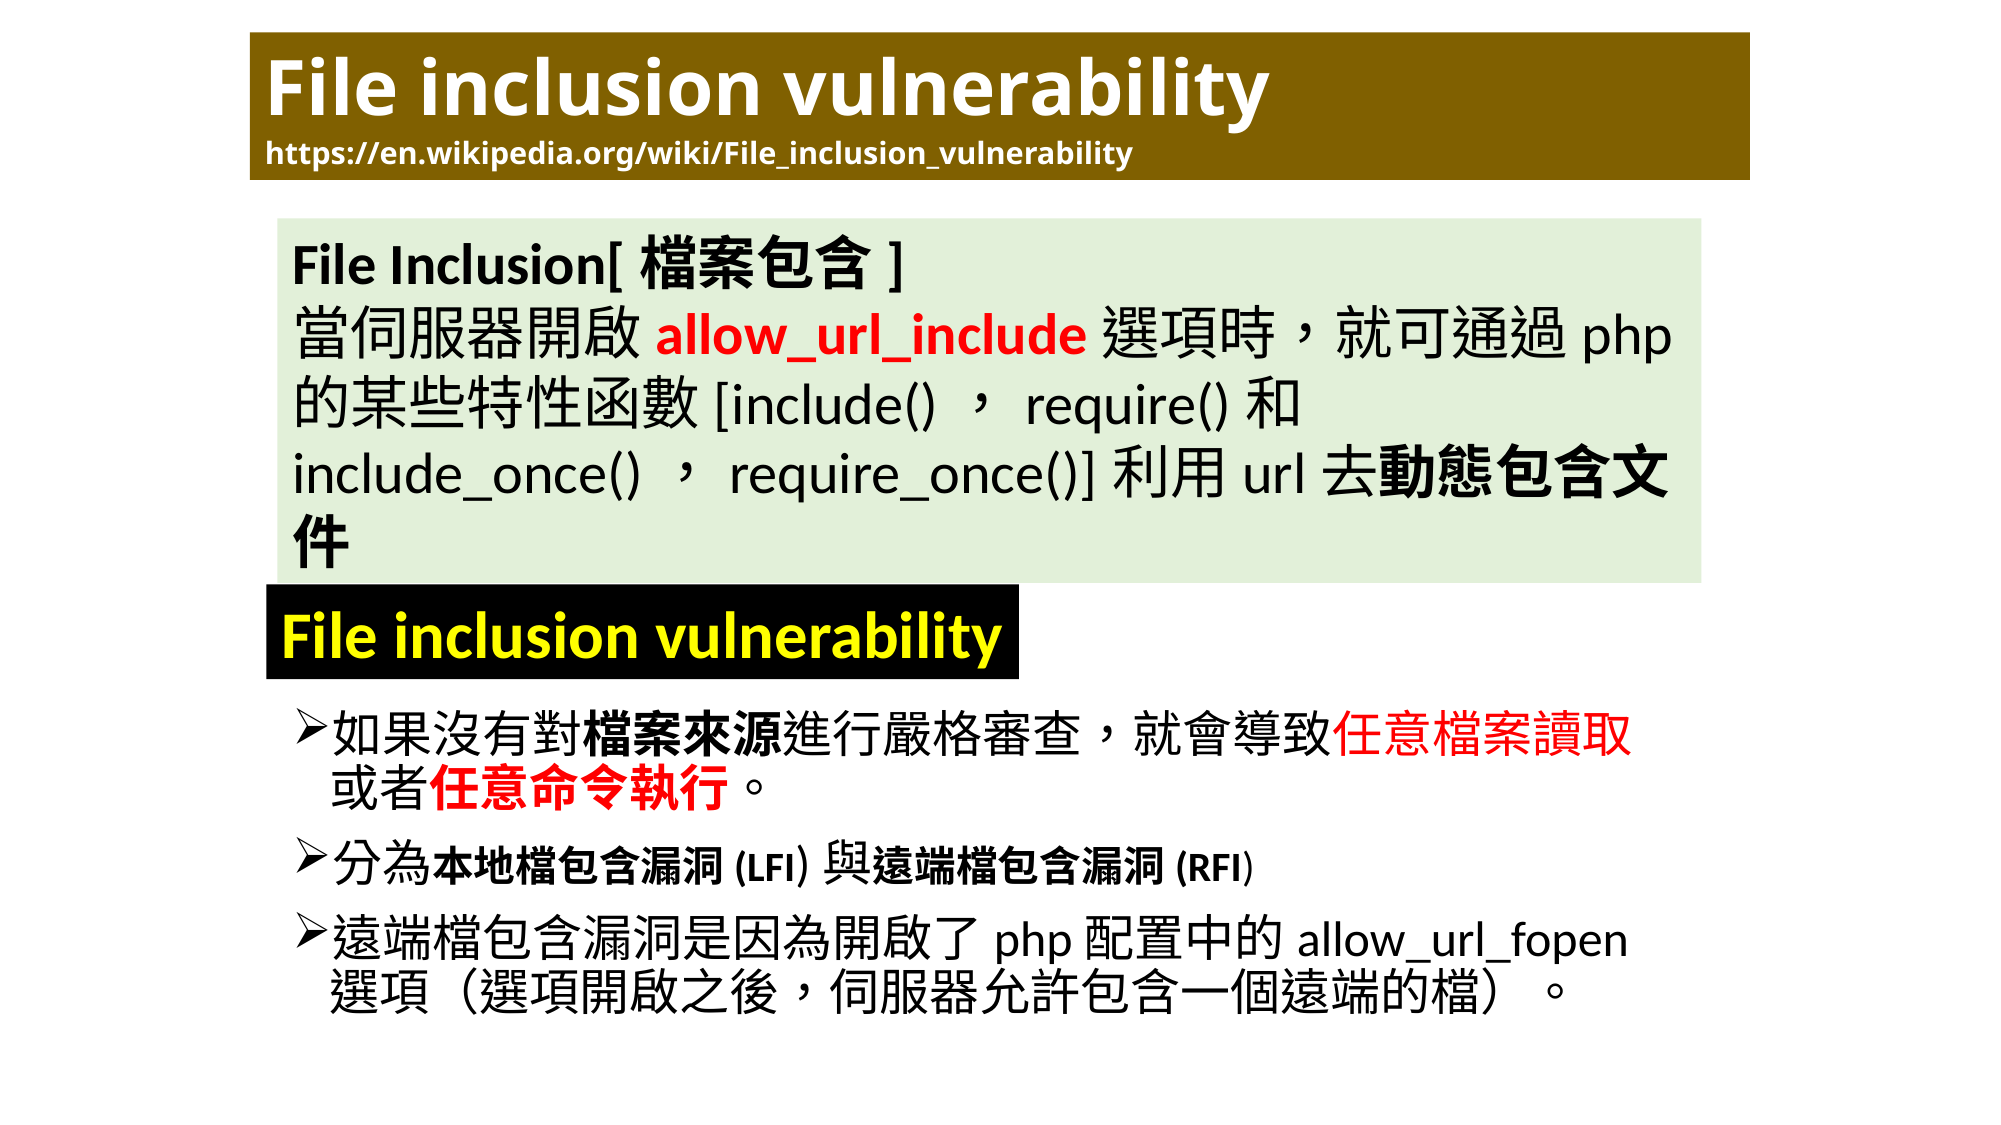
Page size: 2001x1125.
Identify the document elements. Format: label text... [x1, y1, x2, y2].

text_box File inclusion vulnerability [266, 584, 1019, 680]
text_box File Inclusion[檔案包含] 當伺服器開啟allow_url_include選項時，就可通過php的某些特性函數[include()，require()和include_once()，require_once()]利用url去動態包含文件 [277, 218, 1702, 583]
list 如果沒有對檔案來源進行嚴格審查，就會導致任意檔案讀取或者任意命令執行。 分為本地檔包含漏洞(LFI)與遠端檔包含漏洞(RFI) 遠端檔包含漏洞是因為開啟了php配置中的allow_url_fopen選項（選項開啟之後，伺服器允許包含一個遠端的檔）。 [277, 701, 1667, 1038]
title File inclusion vulnerability https://en.wikipedia.org/wiki/File_inclusion_vulnerability [249, 32, 1750, 180]
